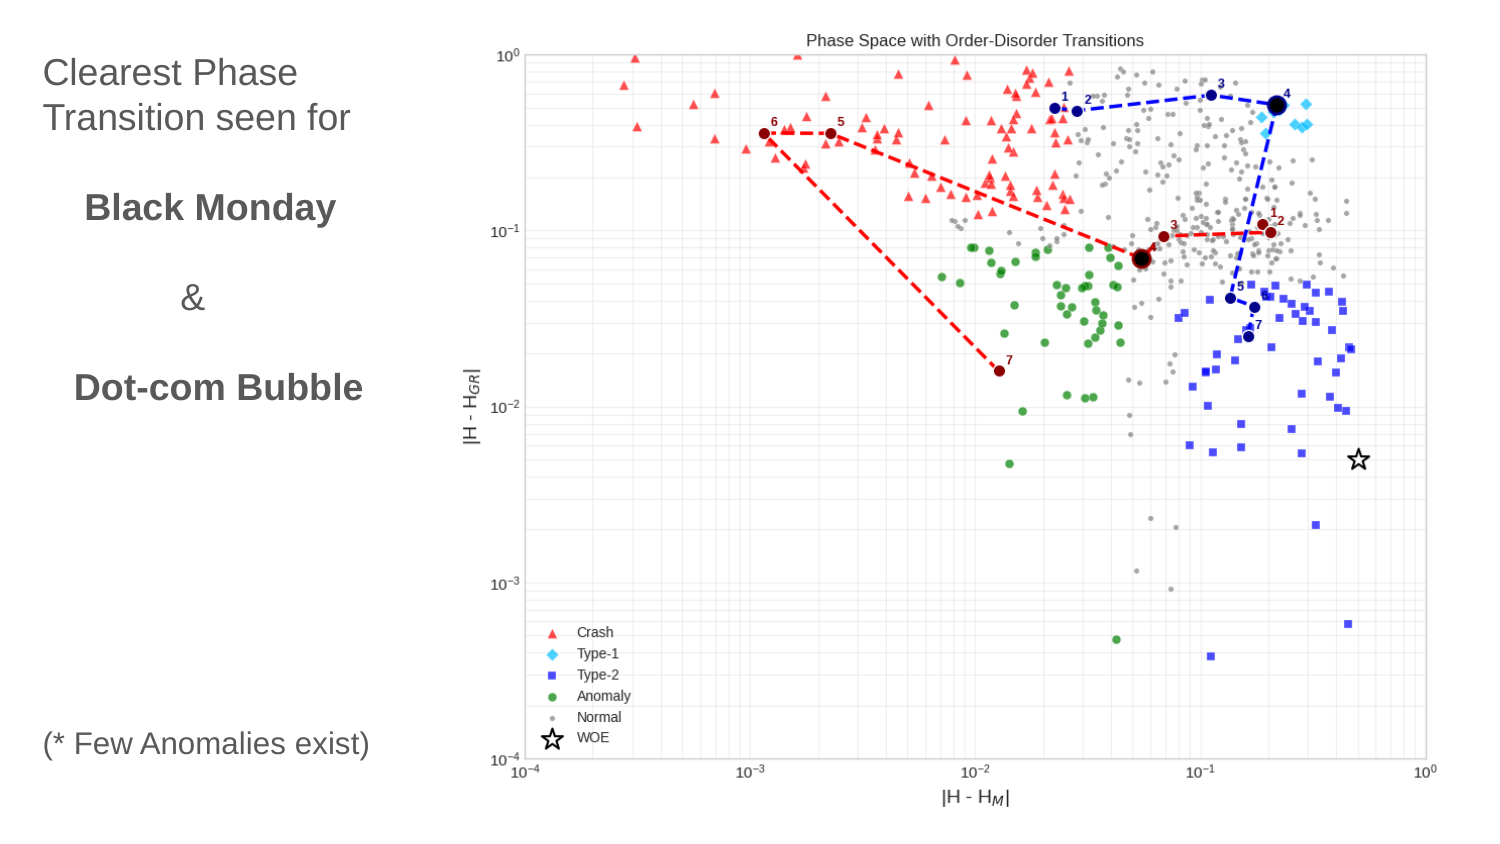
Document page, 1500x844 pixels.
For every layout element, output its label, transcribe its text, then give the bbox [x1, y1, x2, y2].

text_box Clearest Phase Transition seen for Black Monday & Dot-com Bubble (* Few Anomalies exist) [27, 32, 428, 811]
picture [452, 24, 1449, 819]
